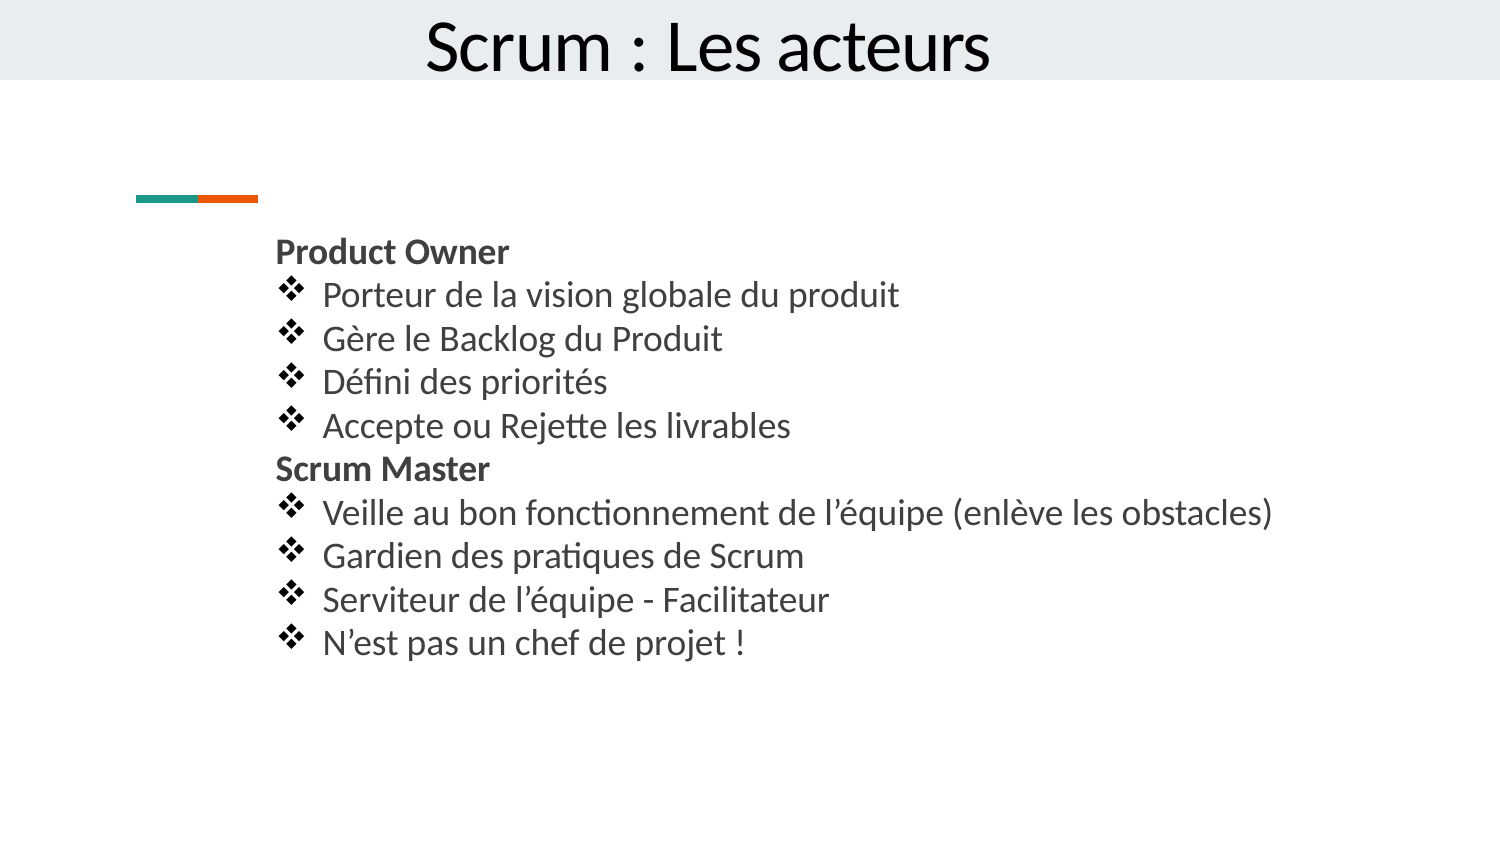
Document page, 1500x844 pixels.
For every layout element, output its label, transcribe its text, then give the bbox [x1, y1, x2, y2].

text_box Scrum : Les acteurs [425, 21, 1138, 87]
text_box Product Owner Porteur de la vision globale du produit Gère le Backlog du Produit Défini des priorités Accepte ou Rejette les livrables Scrum Master Veille au bon fonctionnement de l’équipe (enlève les obstacles) Gardien des pratiques de Scrum Serviteur de l’équipe - Facilitateur N’est pas un chef de projet ! [132, 222, 1276, 664]
